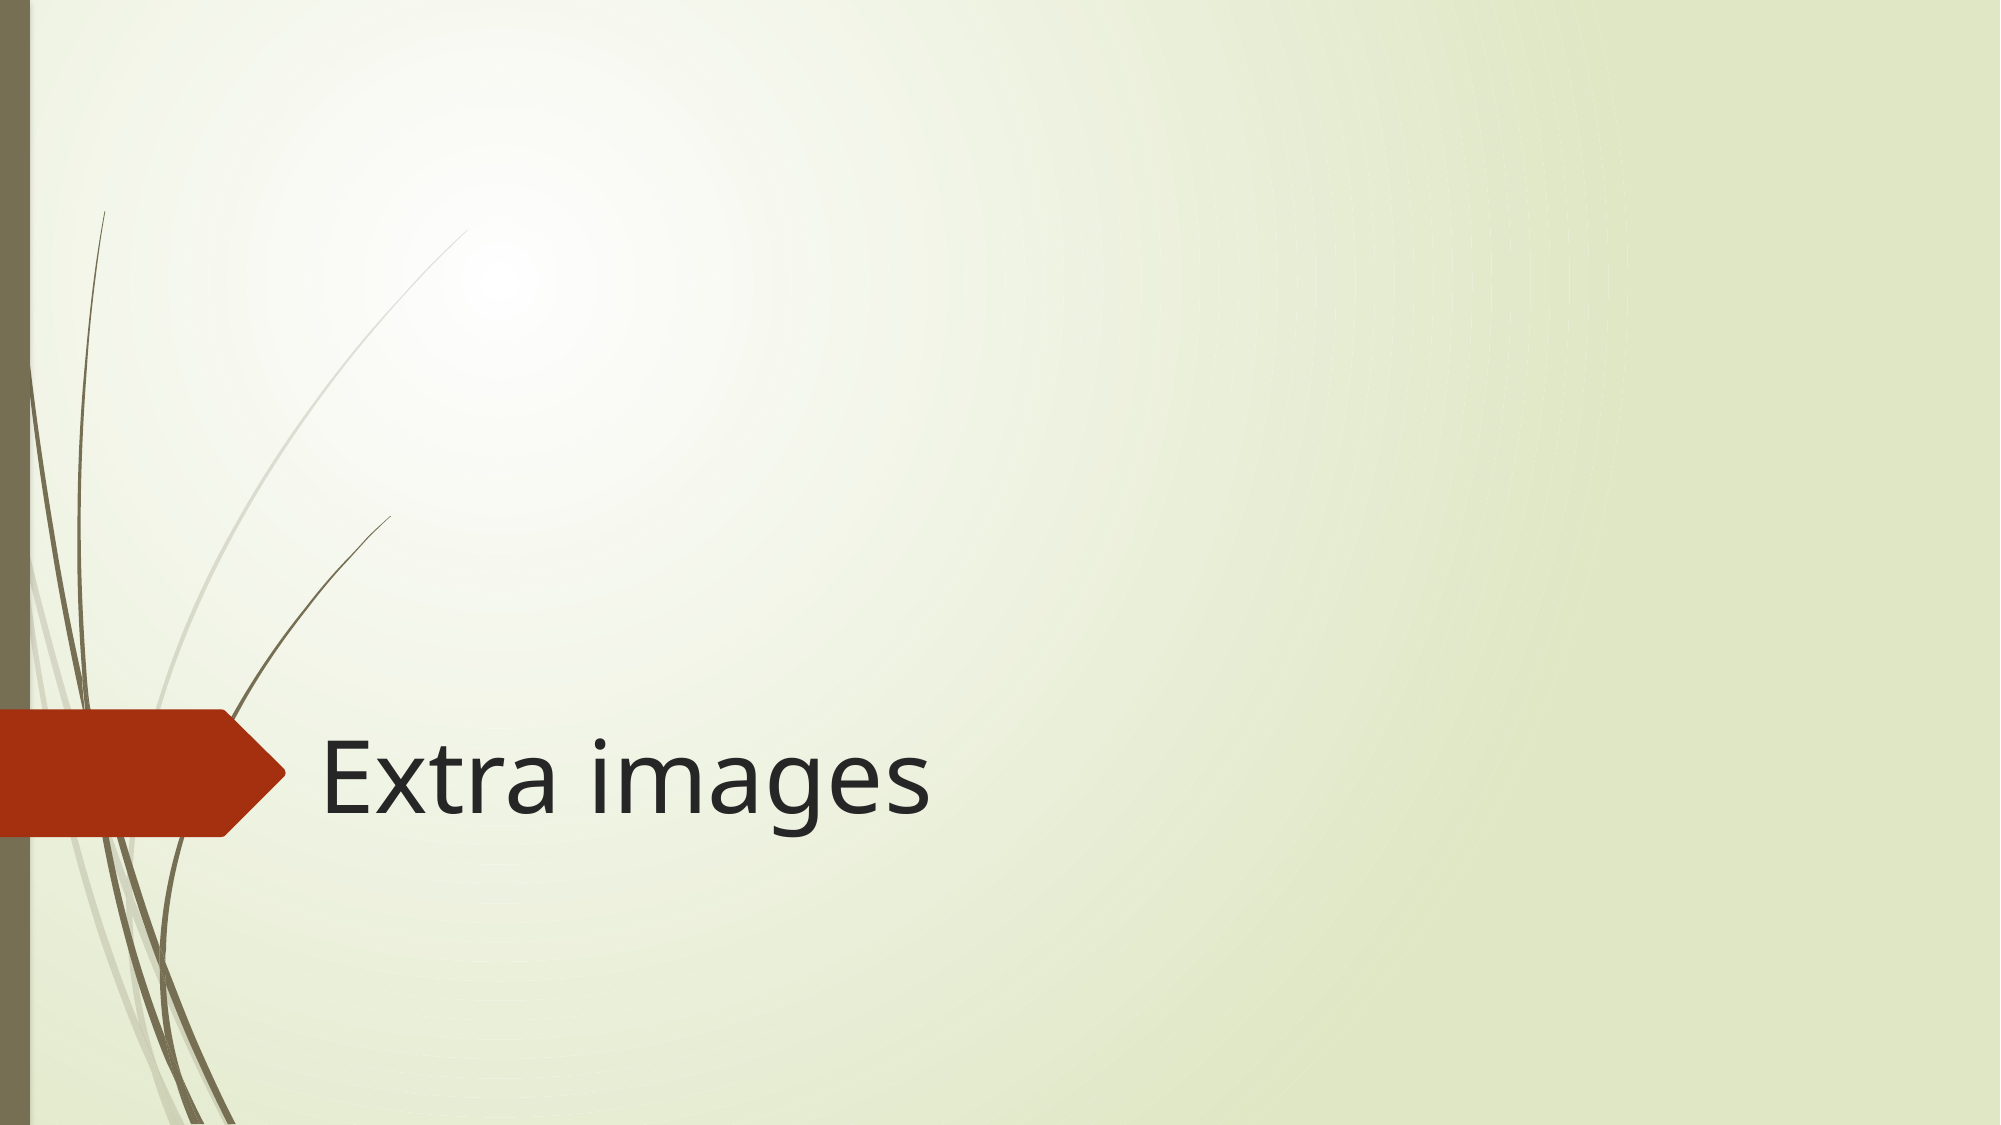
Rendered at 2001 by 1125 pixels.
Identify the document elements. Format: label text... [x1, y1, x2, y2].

title Extra images [303, 704, 1766, 842]
